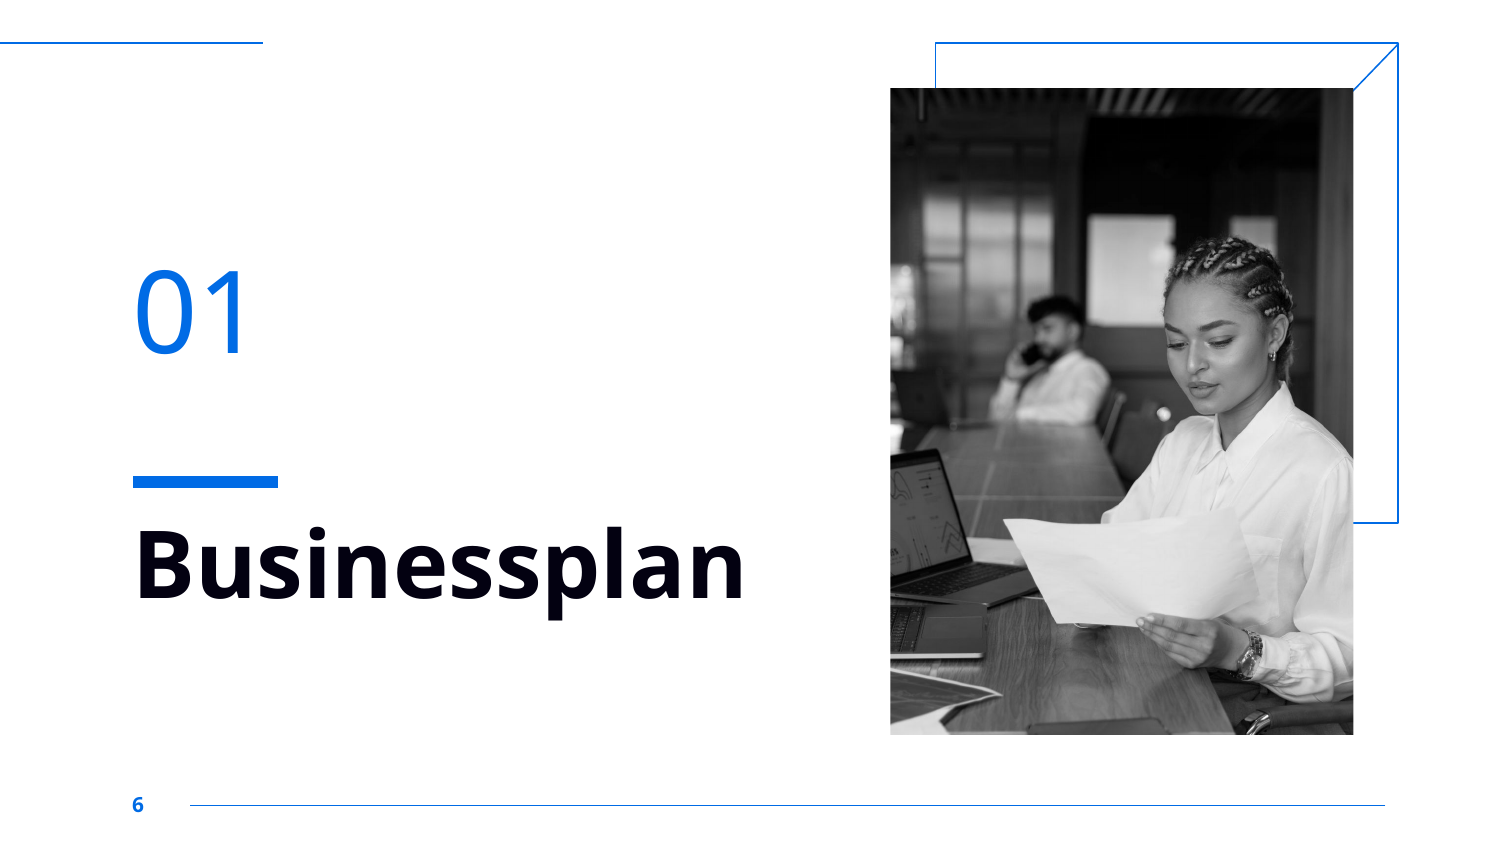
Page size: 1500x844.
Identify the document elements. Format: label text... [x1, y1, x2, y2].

slide_number ‹#› [116, 773, 191, 838]
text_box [935, 42, 1399, 524]
title 01 [116, 214, 294, 392]
title Businessplan [116, 490, 818, 629]
picture [890, 85, 1354, 735]
